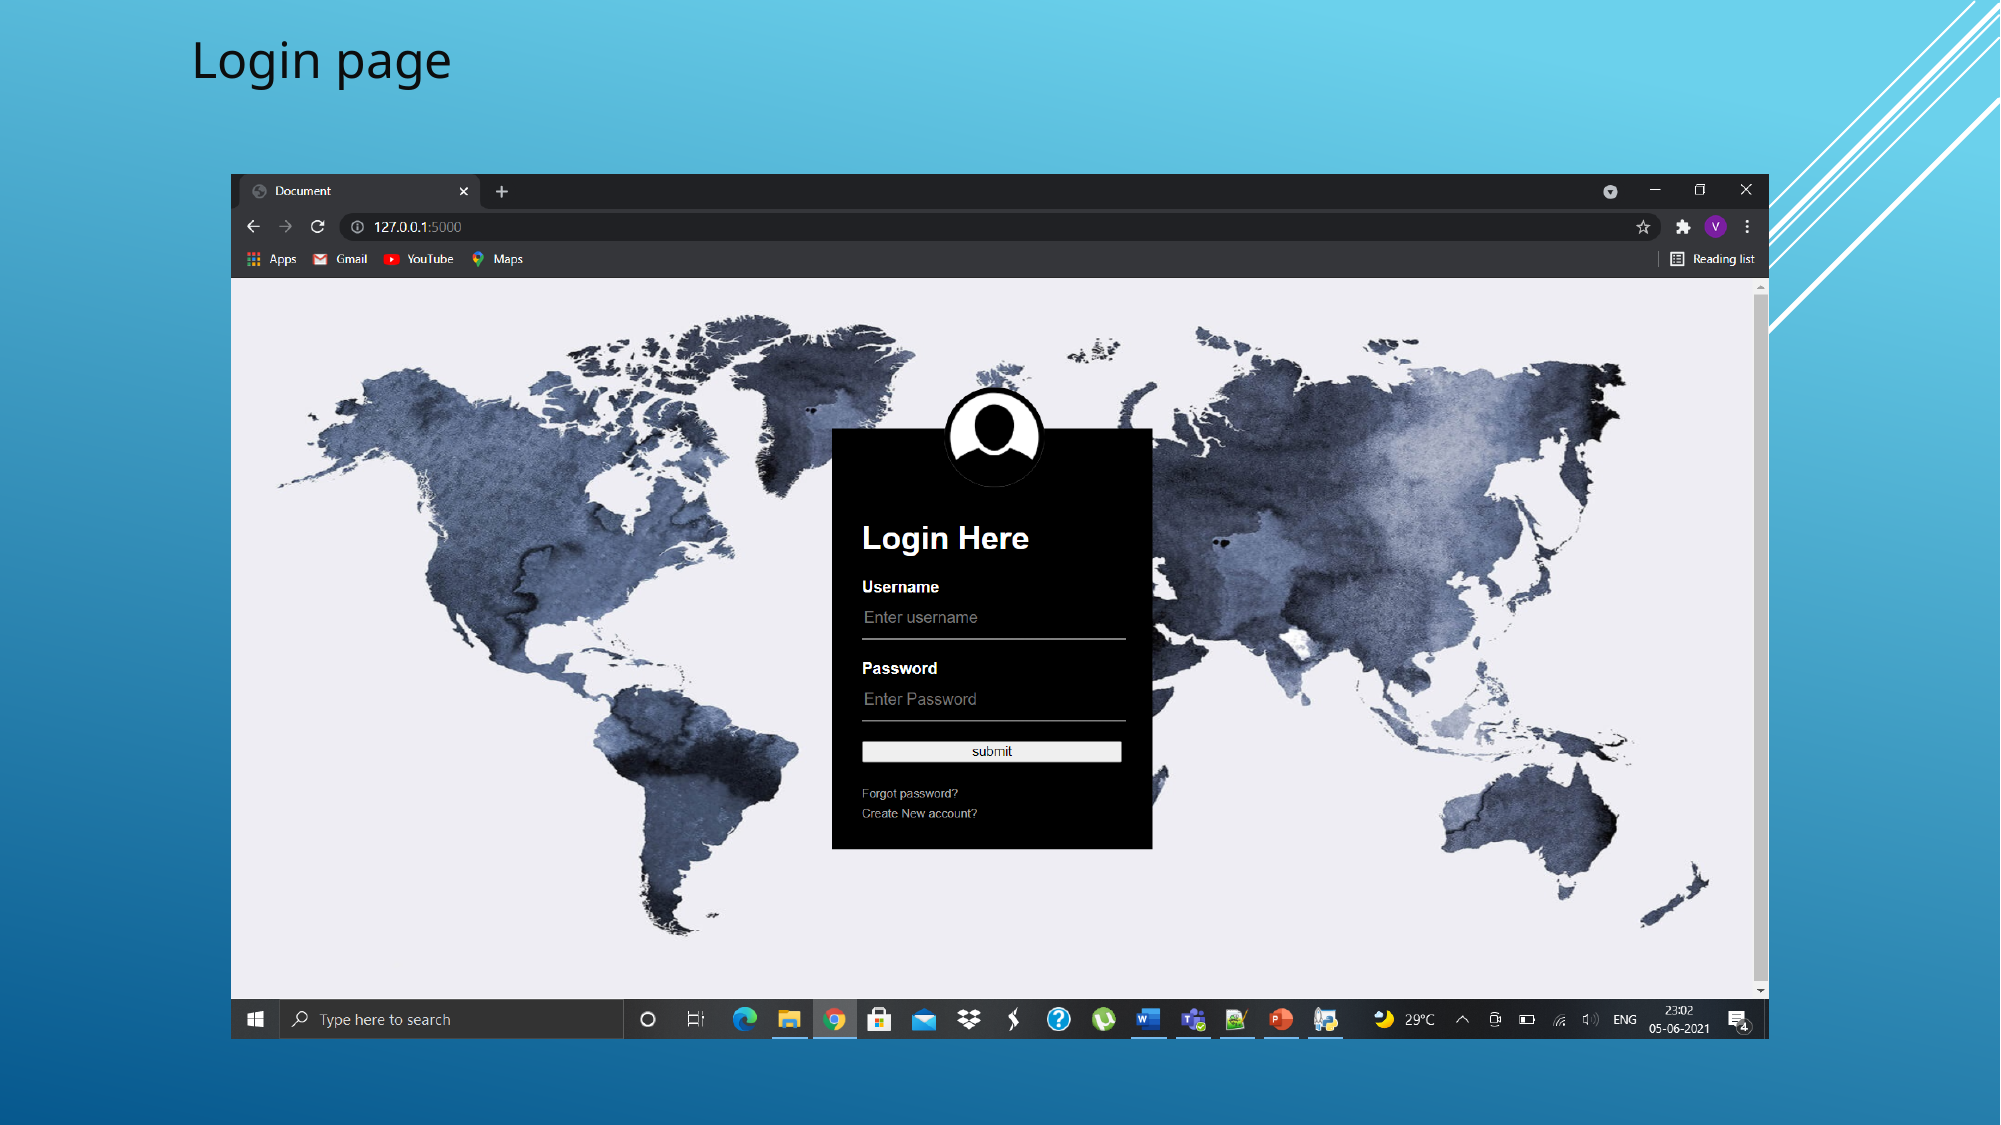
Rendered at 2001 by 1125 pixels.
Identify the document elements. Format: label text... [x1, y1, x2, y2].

picture [231, 173, 1769, 1039]
text_box Login page [9, 21, 636, 97]
